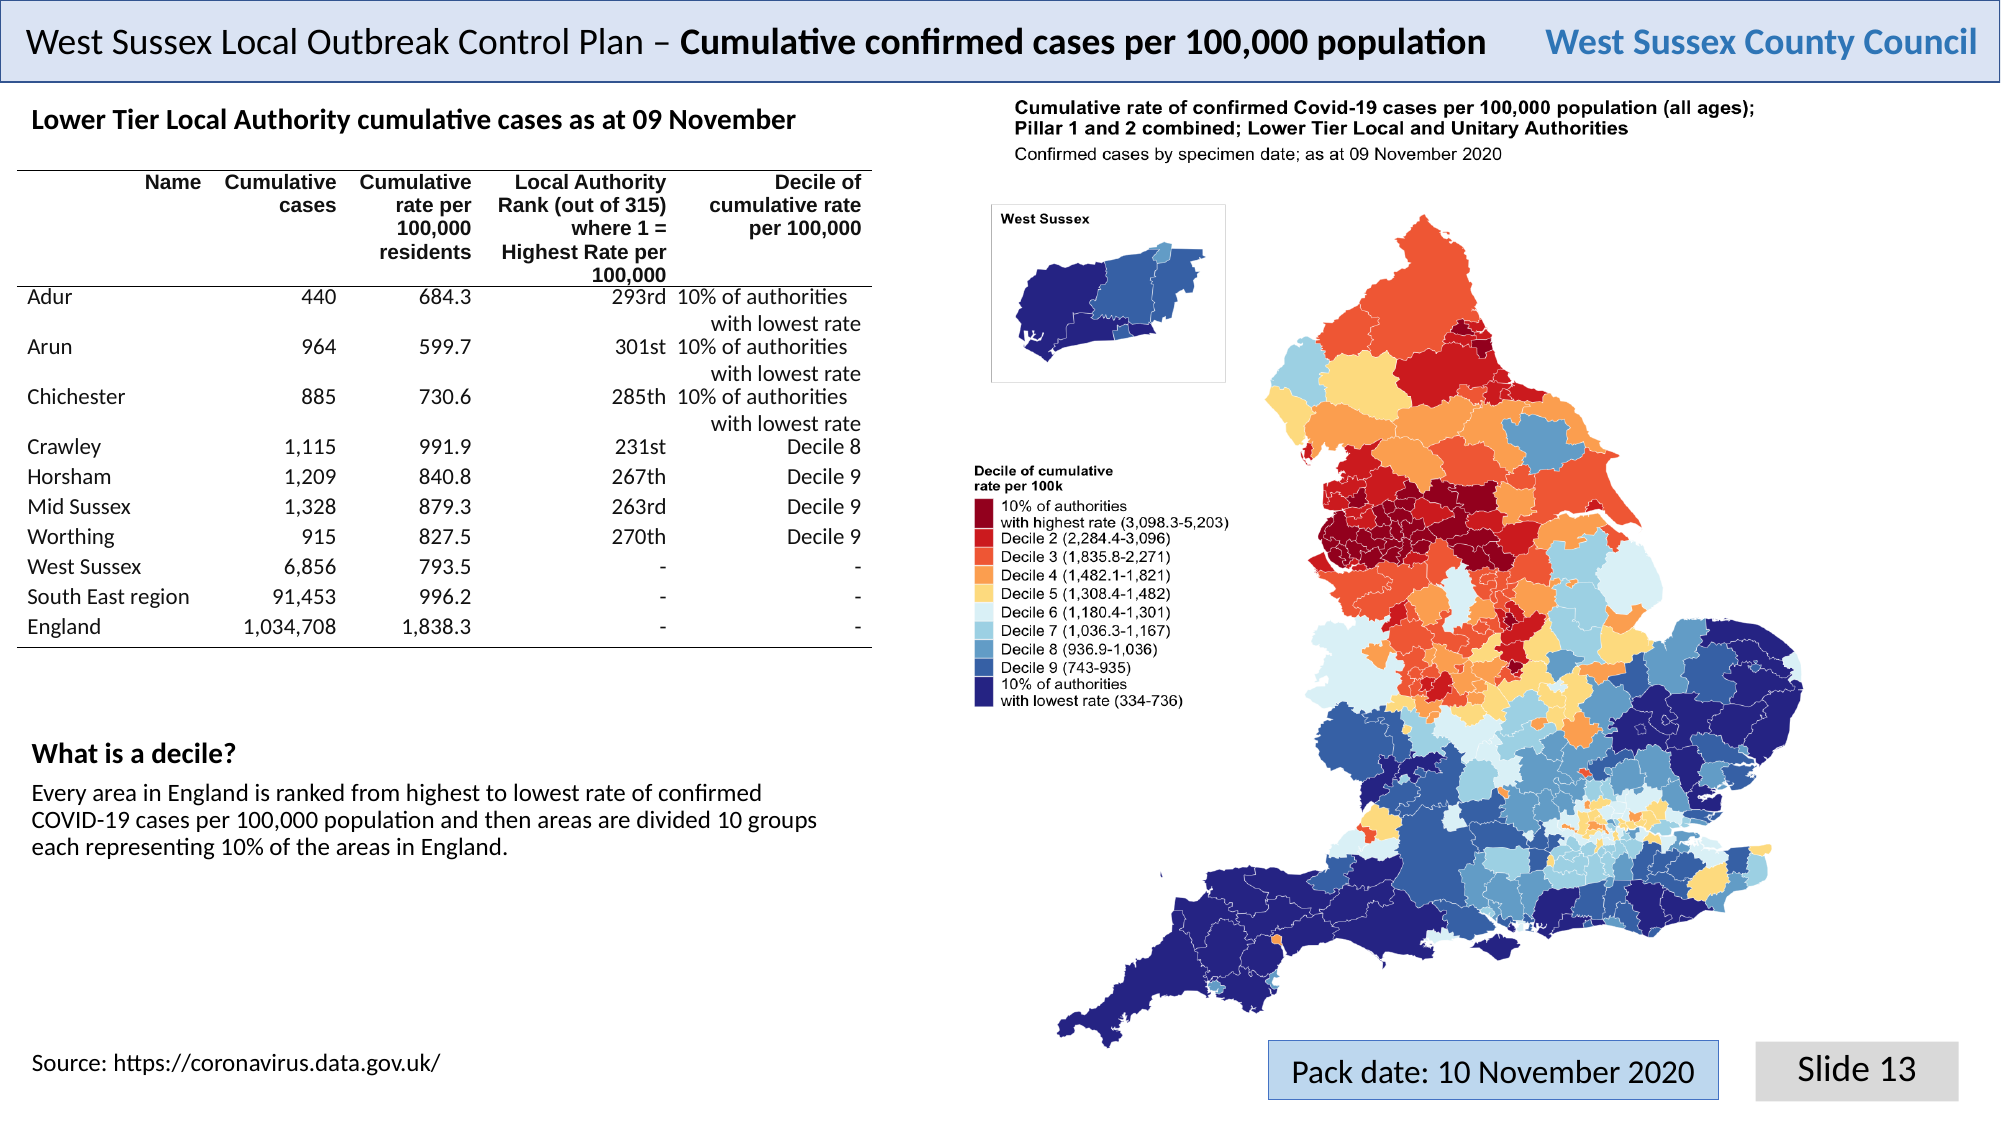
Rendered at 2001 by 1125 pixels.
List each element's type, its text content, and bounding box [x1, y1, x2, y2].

table_cell - [677, 588, 872, 618]
table_cell 91,453 [212, 588, 347, 618]
table_cell Mid Sussex [17, 498, 212, 528]
table_cell Horsham [17, 468, 212, 498]
table_cell 1,115 [212, 438, 347, 468]
table_cell Arun [17, 337, 212, 387]
table_cell 915 [212, 528, 347, 558]
table_cell Crawley [17, 438, 212, 468]
table_cell 6,856 [212, 558, 347, 588]
table_cell Decile 9 [677, 468, 872, 498]
list Every area in England is ranked from highest to lowest rate of confirmed COVID-19 cases per 100,000 population and then areas are divided 10 groups each representing 10% of the areas in England. [16, 772, 853, 900]
table_cell Chichester [17, 387, 212, 438]
table_cell 840.8 [347, 468, 482, 498]
table_cell 885 [212, 387, 347, 438]
table_cell Adur [17, 287, 212, 337]
table_cell 1,328 [212, 498, 347, 528]
table_cell 263rd [482, 498, 677, 528]
table_cell West Sussex [17, 558, 212, 588]
picture [895, 91, 1959, 1104]
table_cell 1,209 [212, 468, 347, 498]
table_cell - [482, 558, 677, 588]
table_cell 440 [212, 287, 347, 337]
table_header Cumulative cases [212, 171, 347, 286]
table_cell 10% of authorities with lowest rate [677, 337, 872, 387]
table_header Cumulative rate per 100,000 residents [347, 171, 482, 286]
table_cell South East region [17, 588, 212, 618]
table_cell 267th [482, 468, 677, 498]
table_cell England [17, 618, 212, 647]
table_cell 996.2 [347, 588, 482, 618]
table_cell 964 [212, 337, 347, 387]
table_cell 1,034,708 [212, 618, 347, 647]
table_cell 301st [482, 337, 677, 387]
table_cell 684.3 [347, 287, 482, 337]
table_cell - [677, 558, 872, 588]
table_cell - [677, 618, 872, 647]
table_cell 599.7 [347, 337, 482, 387]
table_cell 285th [482, 387, 677, 438]
list Lower Tier Local Authority cumulative cases as at 09 November [16, 97, 895, 173]
table_cell 793.5 [347, 558, 482, 588]
table_cell Worthing [17, 528, 212, 558]
list What is a decile? [16, 731, 562, 772]
table_header Decile of cumulative rate per 100,000 [677, 171, 872, 286]
table_cell 293rd [482, 287, 677, 337]
list Source: https://coronavirus.data.gov.uk/ [17, 1042, 660, 1103]
table_cell Decile 9 [677, 528, 872, 558]
table_cell 231st [482, 438, 677, 468]
table_header Local Authority Rank (out of 315) where 1 = Highest Rate per 100,000 [482, 171, 677, 286]
table_cell Decile 8 [677, 438, 872, 468]
table_cell 879.3 [347, 498, 482, 528]
table_cell 991.9 [347, 438, 482, 468]
table_header Name [17, 171, 212, 286]
table_cell 827.5 [347, 528, 482, 558]
table_cell 730.6 [347, 387, 482, 438]
table_cell Decile 9 [677, 498, 872, 528]
table_cell 270th [482, 528, 677, 558]
table_cell 10% of authorities with lowest rate [677, 287, 872, 337]
table_cell 1,838.3 [347, 618, 482, 647]
table_cell - [482, 618, 677, 647]
table_cell 10% of authorities with lowest rate [677, 387, 872, 438]
table_cell - [482, 588, 677, 618]
